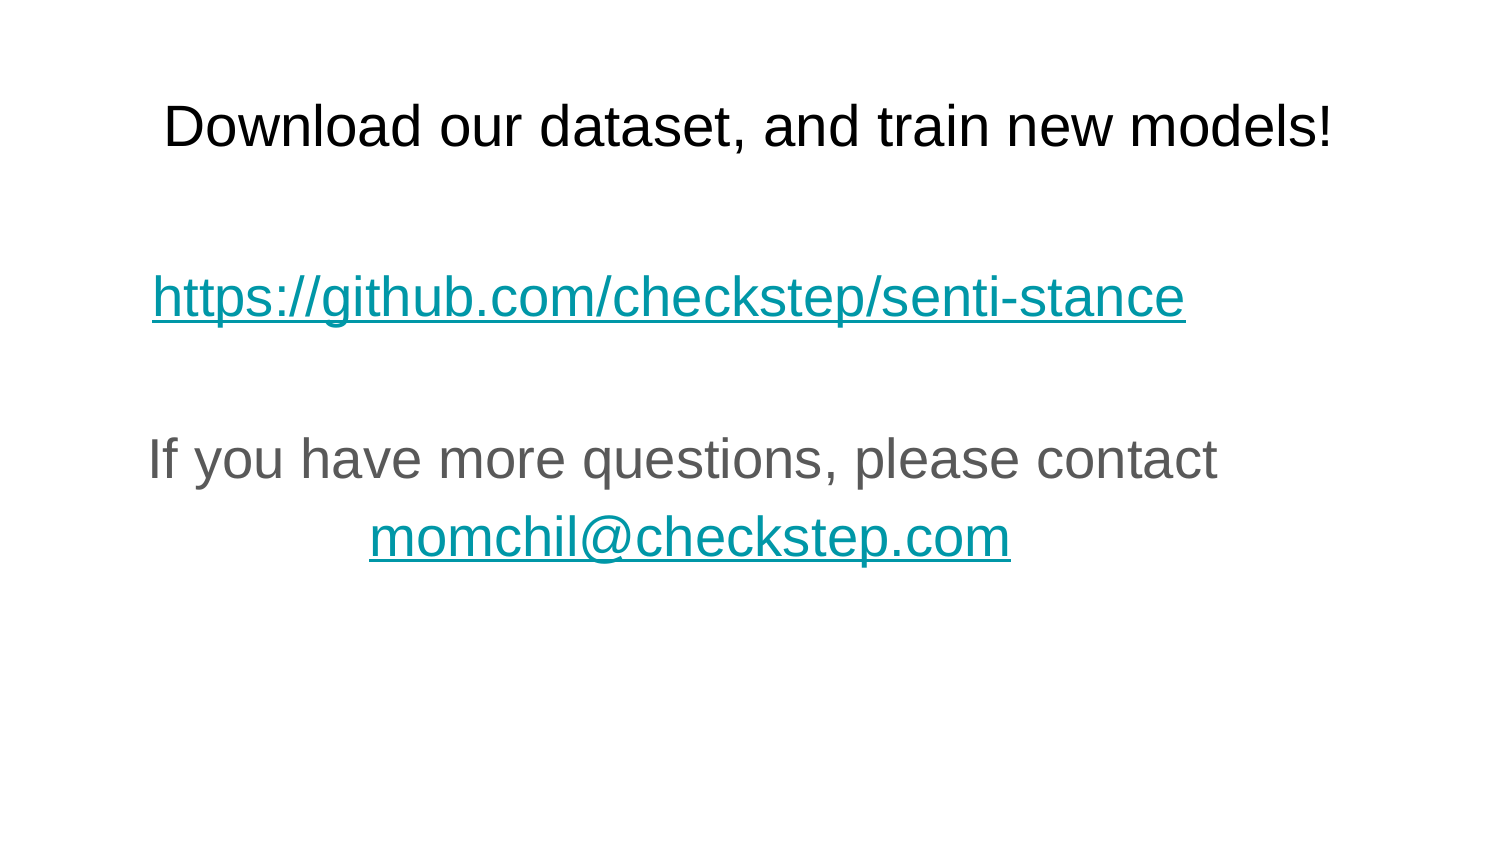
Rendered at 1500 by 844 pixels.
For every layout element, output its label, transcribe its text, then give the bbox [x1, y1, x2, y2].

text_box Download our dataset, and train new models! [51, 72, 1449, 167]
text_box https://github.com/checkstep/senti-stance [88, 235, 1250, 330]
text_box If you have more questions, please contact momchil@checkstep.com [109, 397, 1272, 492]
